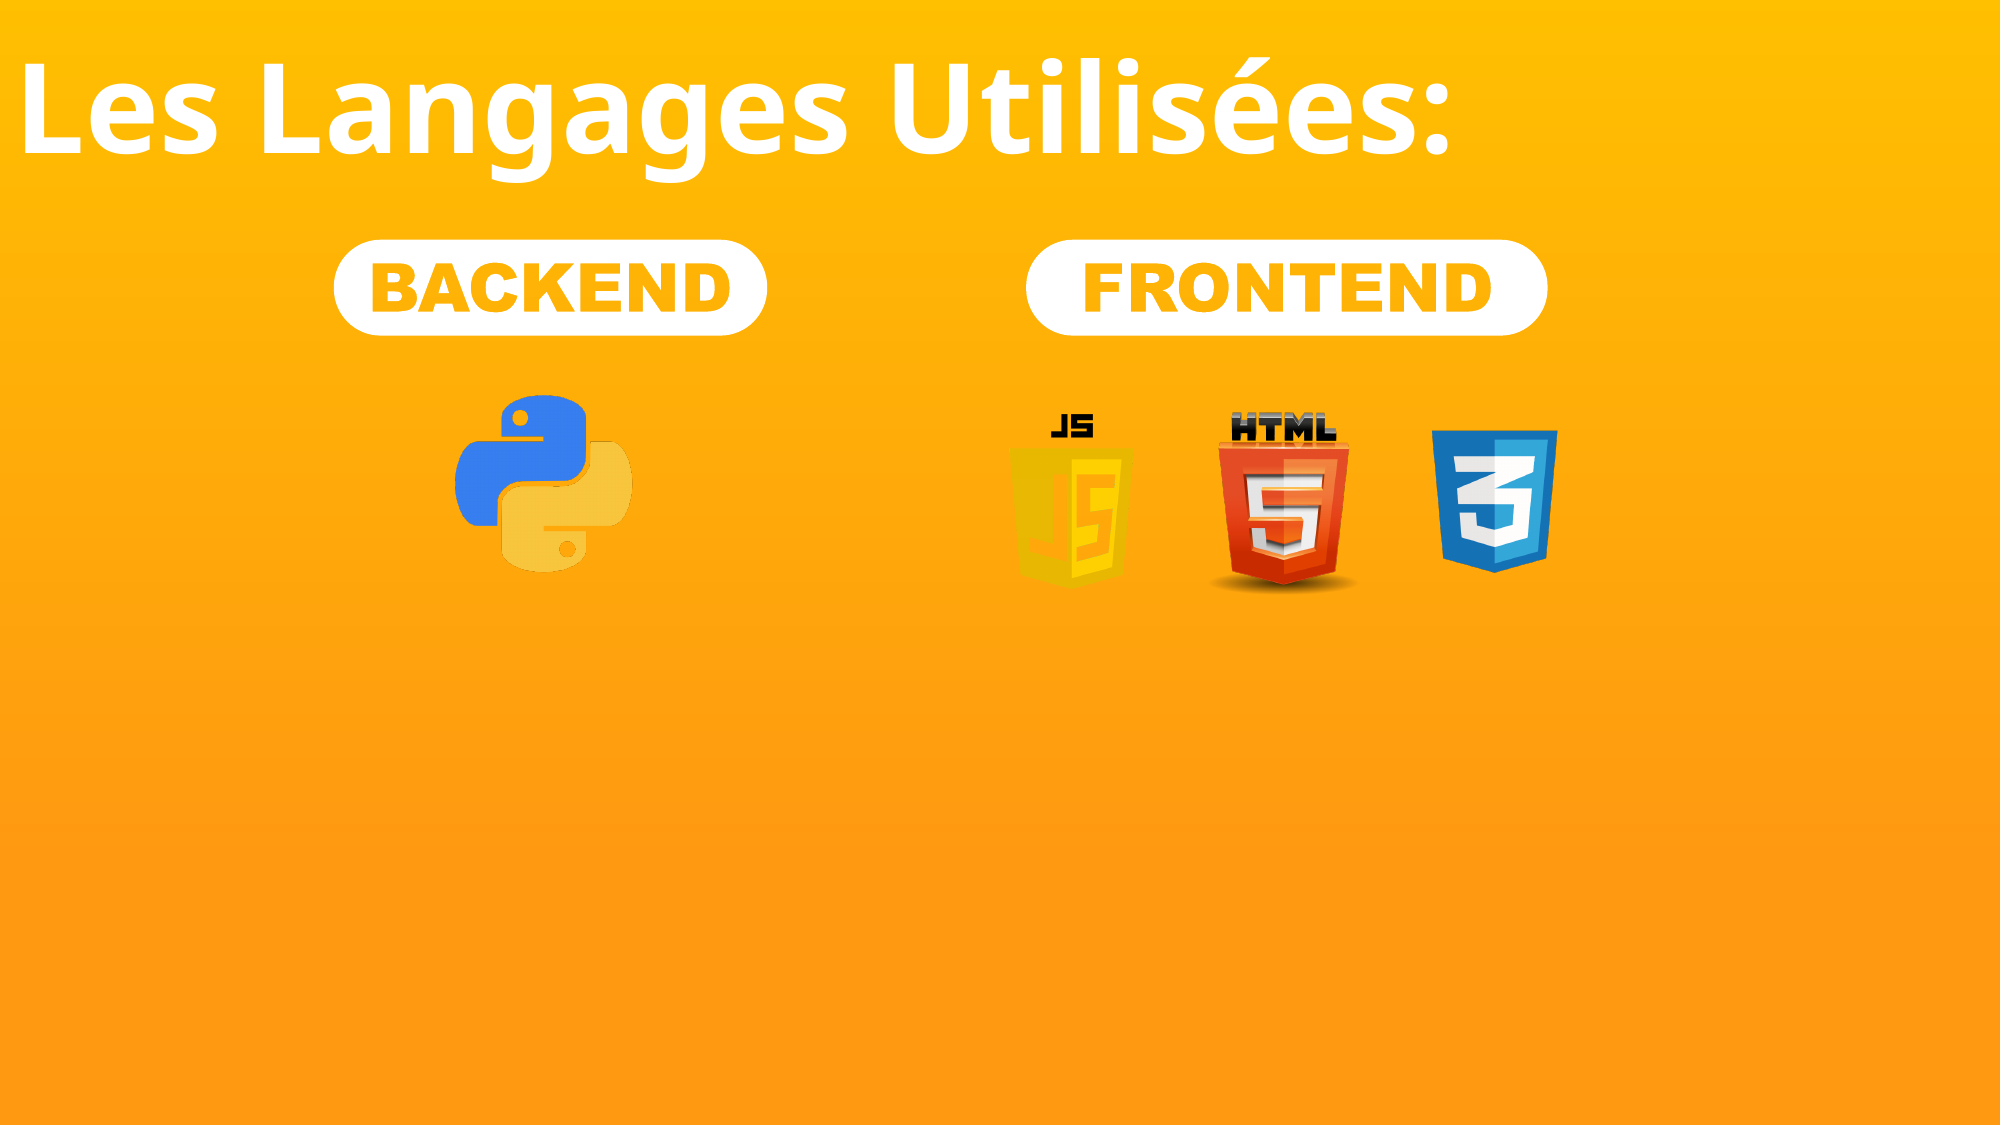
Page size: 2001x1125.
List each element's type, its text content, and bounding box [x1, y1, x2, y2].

picture [430, 371, 655, 596]
picture [1400, 407, 1589, 596]
picture [977, 407, 1167, 596]
text_box [333, 239, 768, 336]
picture [1188, 407, 1378, 596]
text_box Les Langages Utilisées: [0, 21, 1955, 187]
text_box [1026, 239, 1548, 336]
